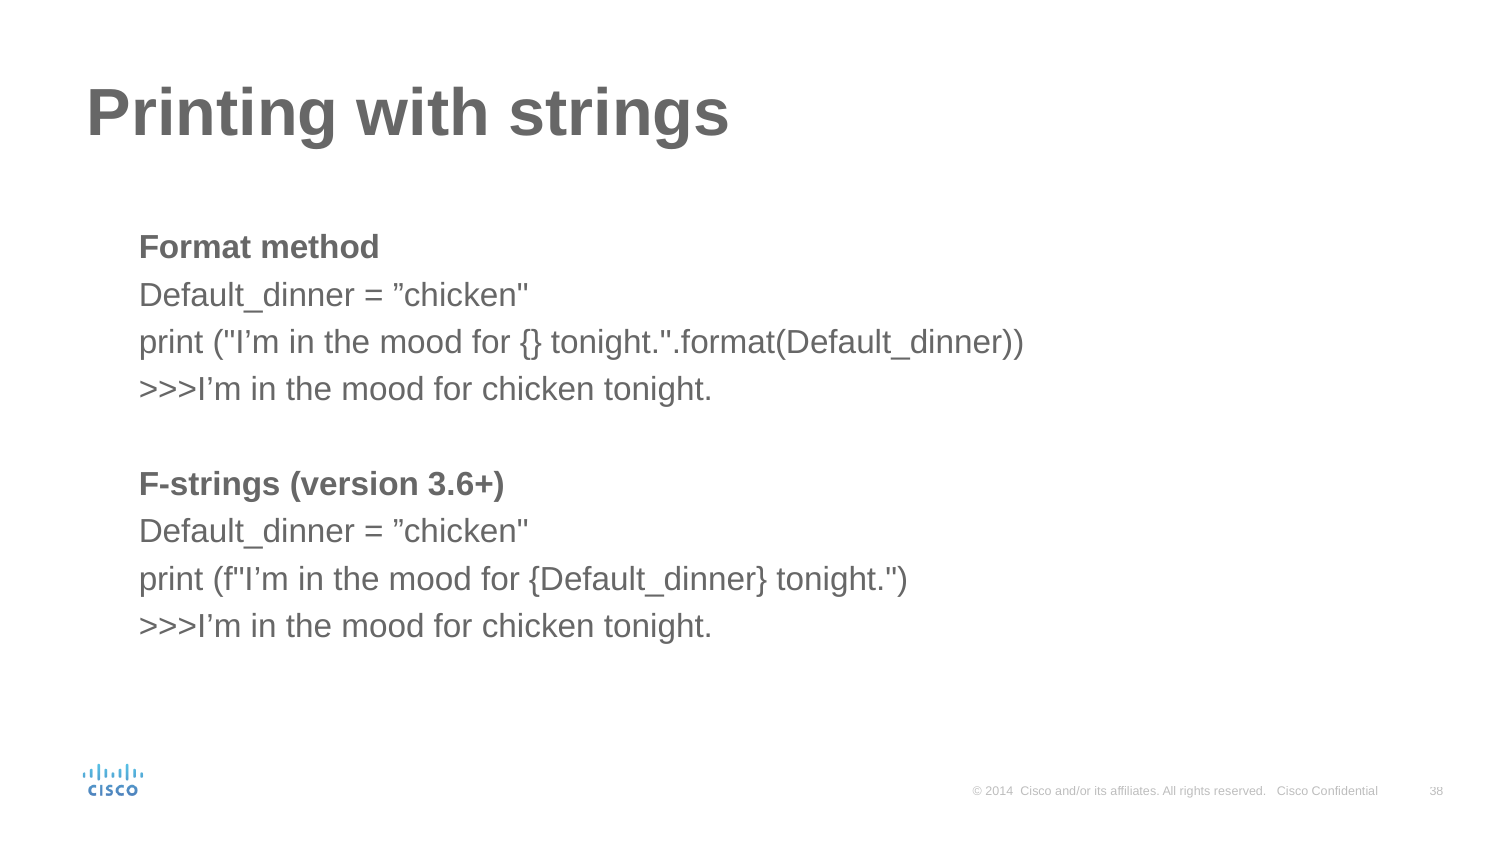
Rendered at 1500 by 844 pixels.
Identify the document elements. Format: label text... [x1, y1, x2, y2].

list Format method Default_dinner = ”chicken" print ("I’m in the mood for {} tonight.".format(Default_dinner)) >>>I’m in the mood for chicken tonight. F-strings (version 3.6+) Default_dinner = ”chicken" print (f"I’m in the mood for {Default_dinner} tonight.") >>>I’m in the mood for chicken tonight. [75, 221, 1434, 741]
picture [77, 758, 149, 803]
title Printing with strings [71, 55, 1441, 176]
